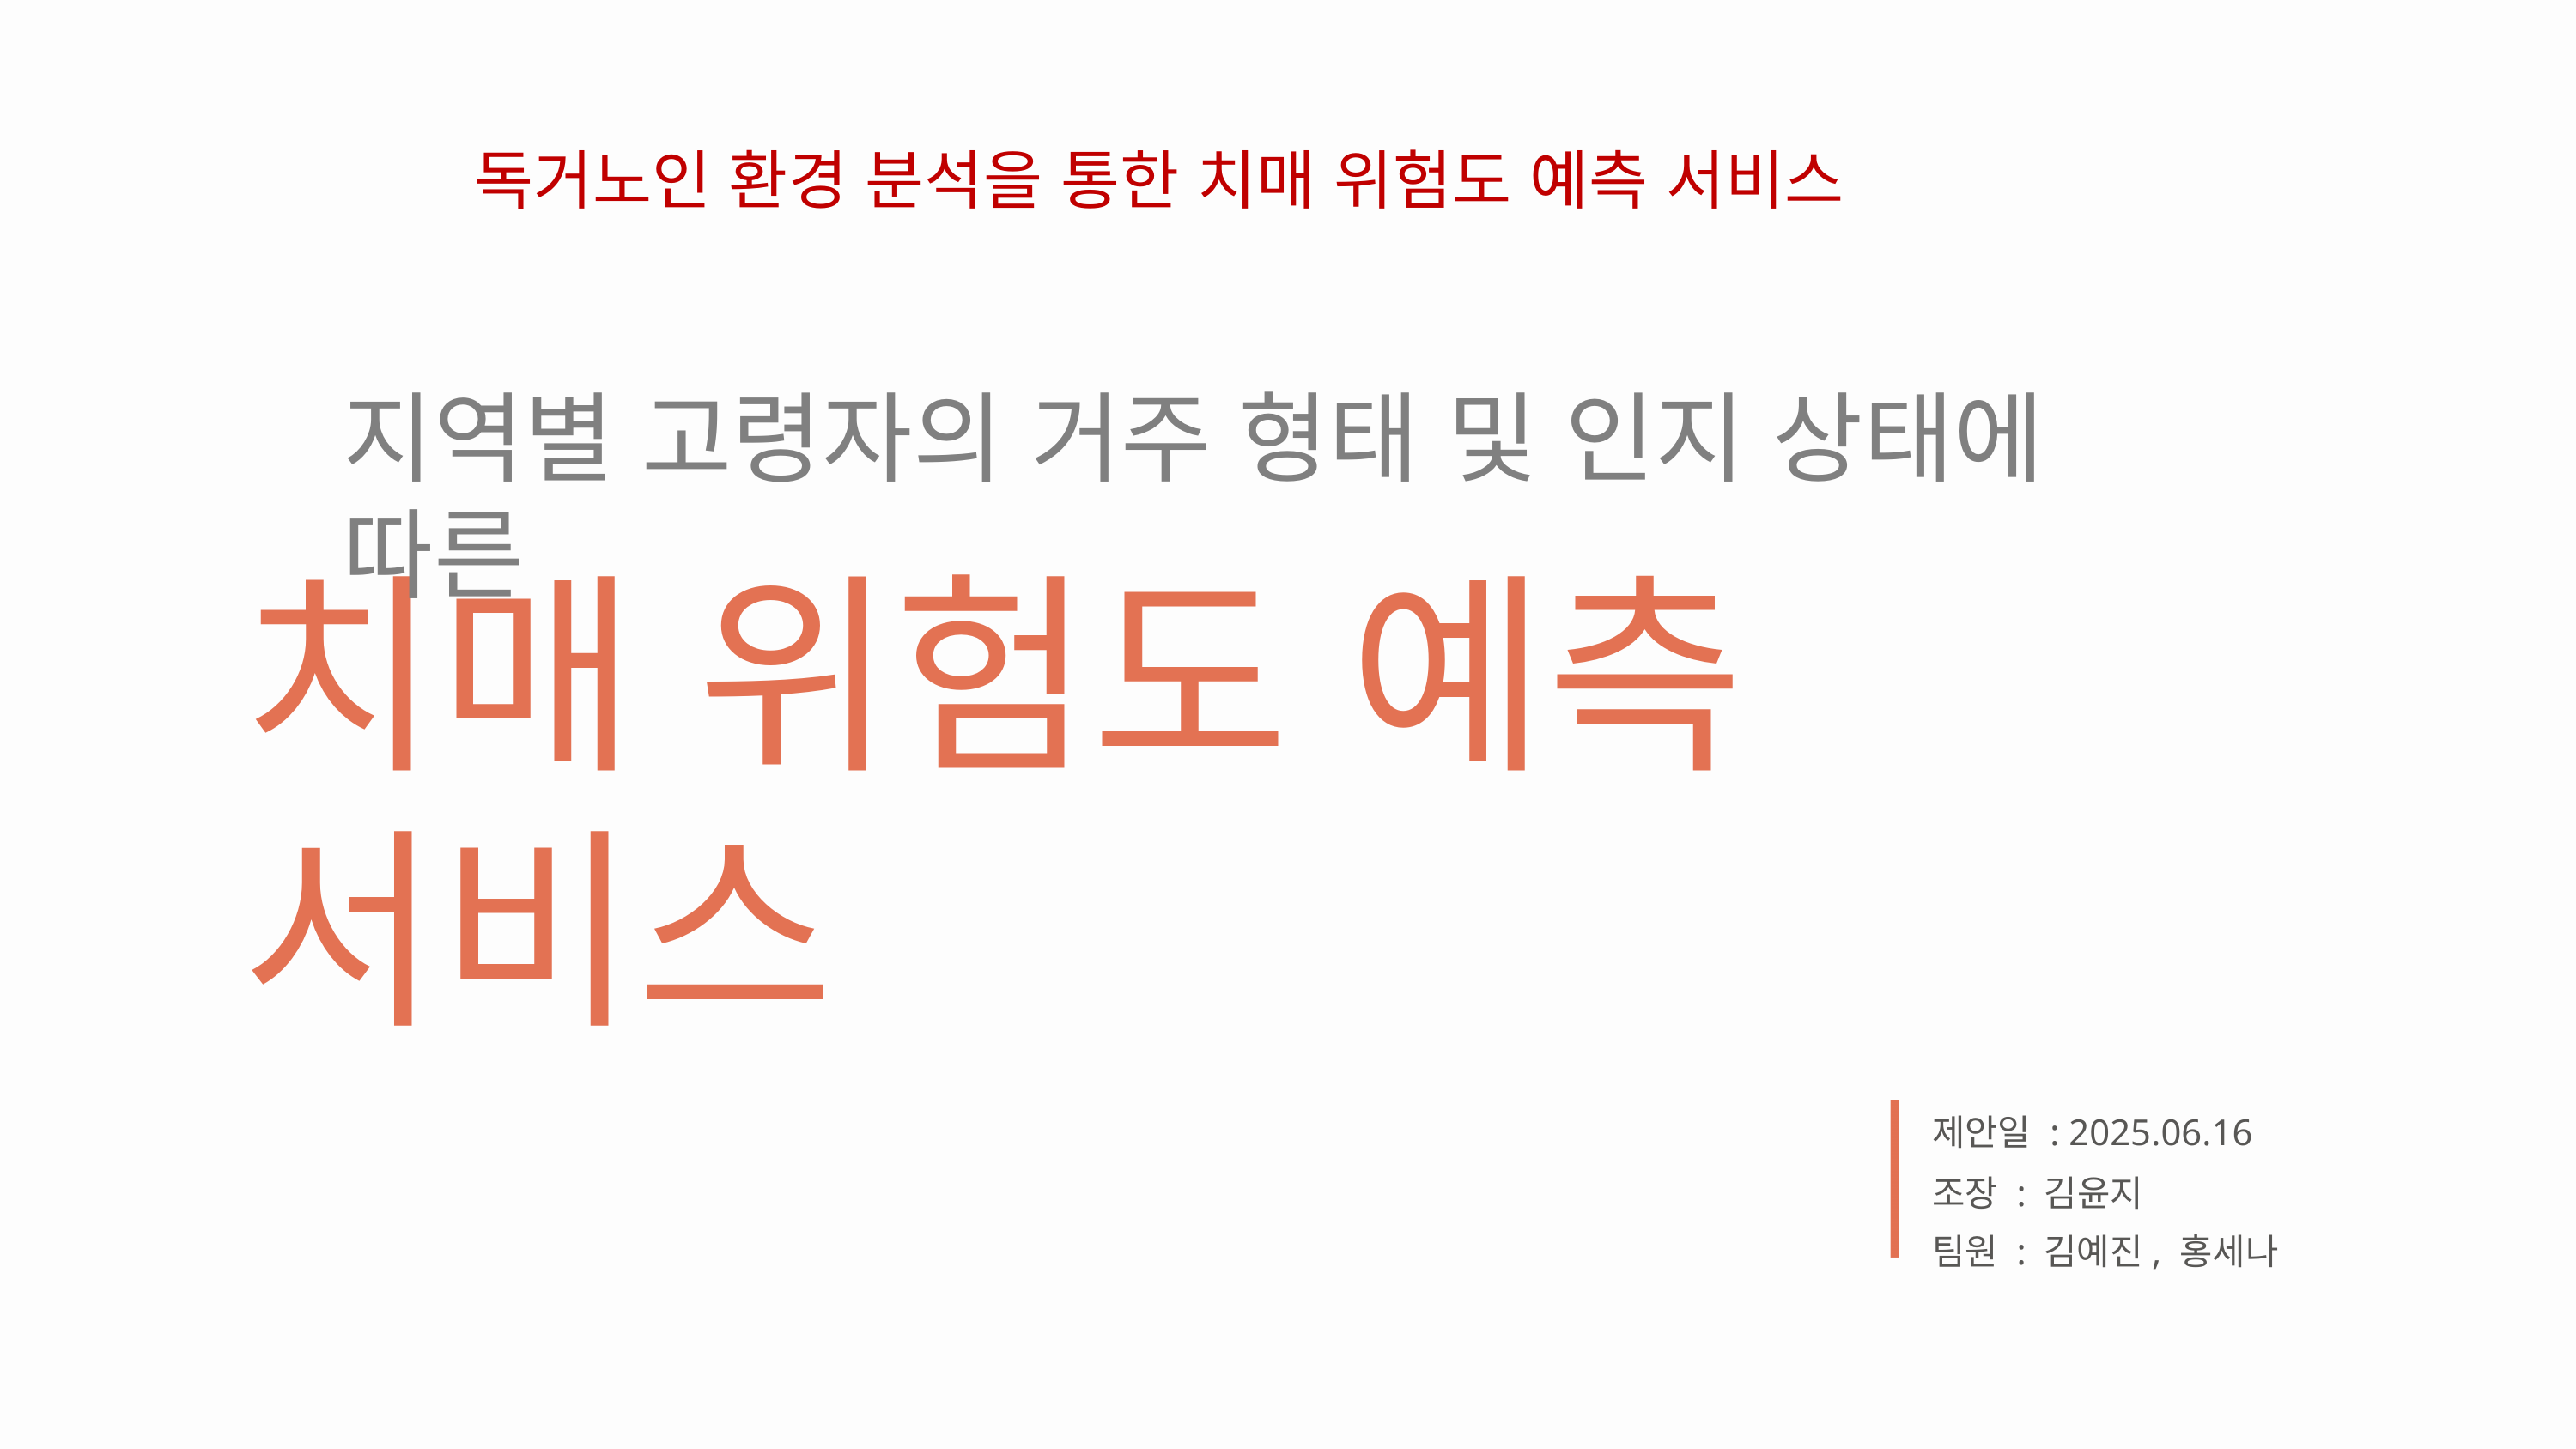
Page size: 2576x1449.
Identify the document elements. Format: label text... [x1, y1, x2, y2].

text_box 지역별 고령자의 거주 형태 및 인지 상태에 따른 [343, 380, 2233, 601]
text_box 제안일 : 2025.06.16 [1932, 1095, 2407, 1149]
text_box 팀원 : 김예진, 홍세나 [1931, 1216, 2403, 1266]
text_box 조장 : 김윤지 [1932, 1156, 2404, 1207]
text_box 독거노인 환경 분석을 통한 치매 위험도 예측 서비스 [461, 132, 2018, 223]
text_box 치매 위험도 예측 서비스 [241, 549, 2335, 851]
picture [1815, 1100, 1974, 1258]
